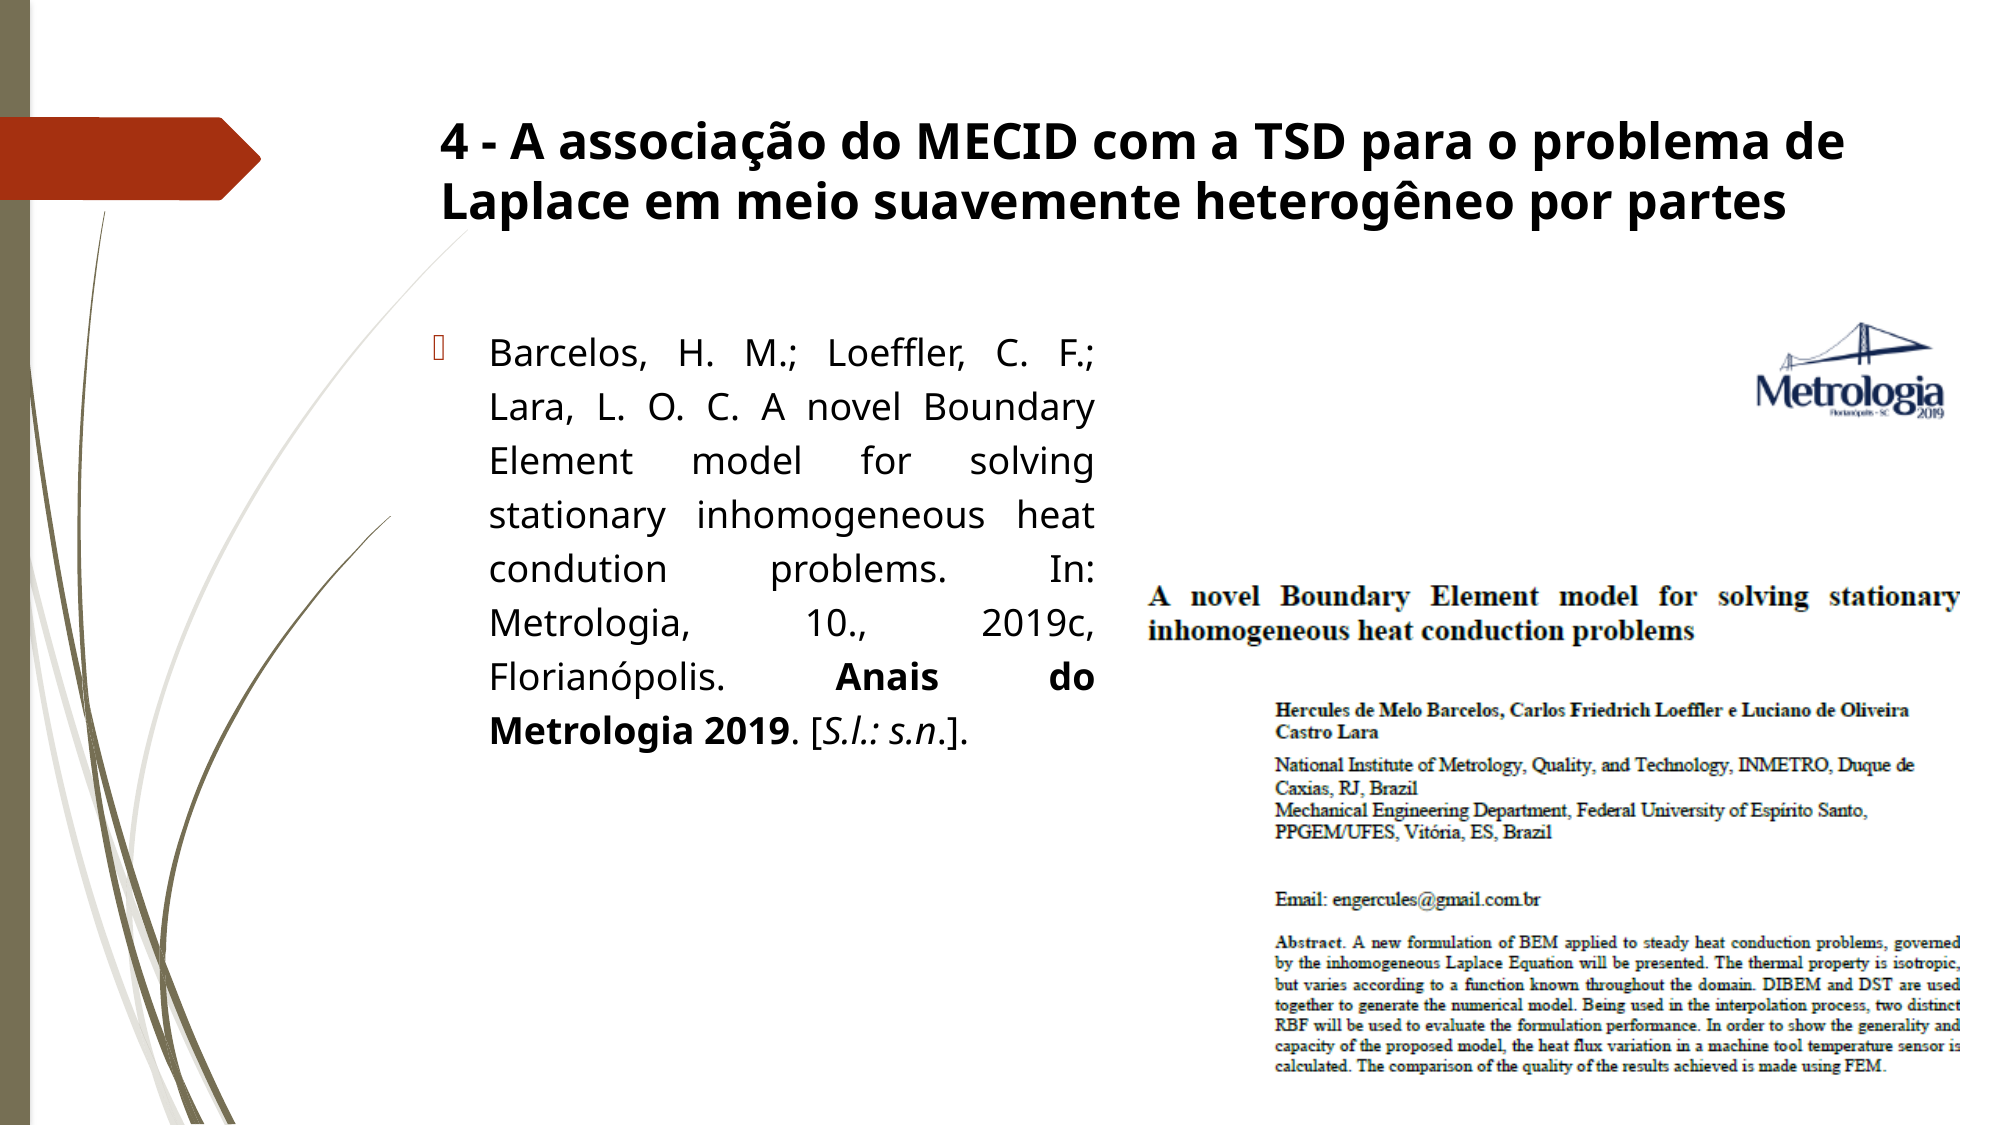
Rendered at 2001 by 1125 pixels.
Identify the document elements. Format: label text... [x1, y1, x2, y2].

list Barcelos, H. M.; Loeffler, C. F.; Lara, L. O. C. A novel Boundary Element model for solving stationary inhomogeneous heat condution problems. In: Metrologia, 10., 2019c, Florianópolis. Anais do Metrologia 2019. [S.l.: s.n.]. [417, 312, 1111, 933]
picture [1140, 312, 1960, 1090]
title 4 - A associação do MECID com a TSD para o problema de Laplace em meio suavemente heterogêneo por partes [425, 102, 1960, 313]
